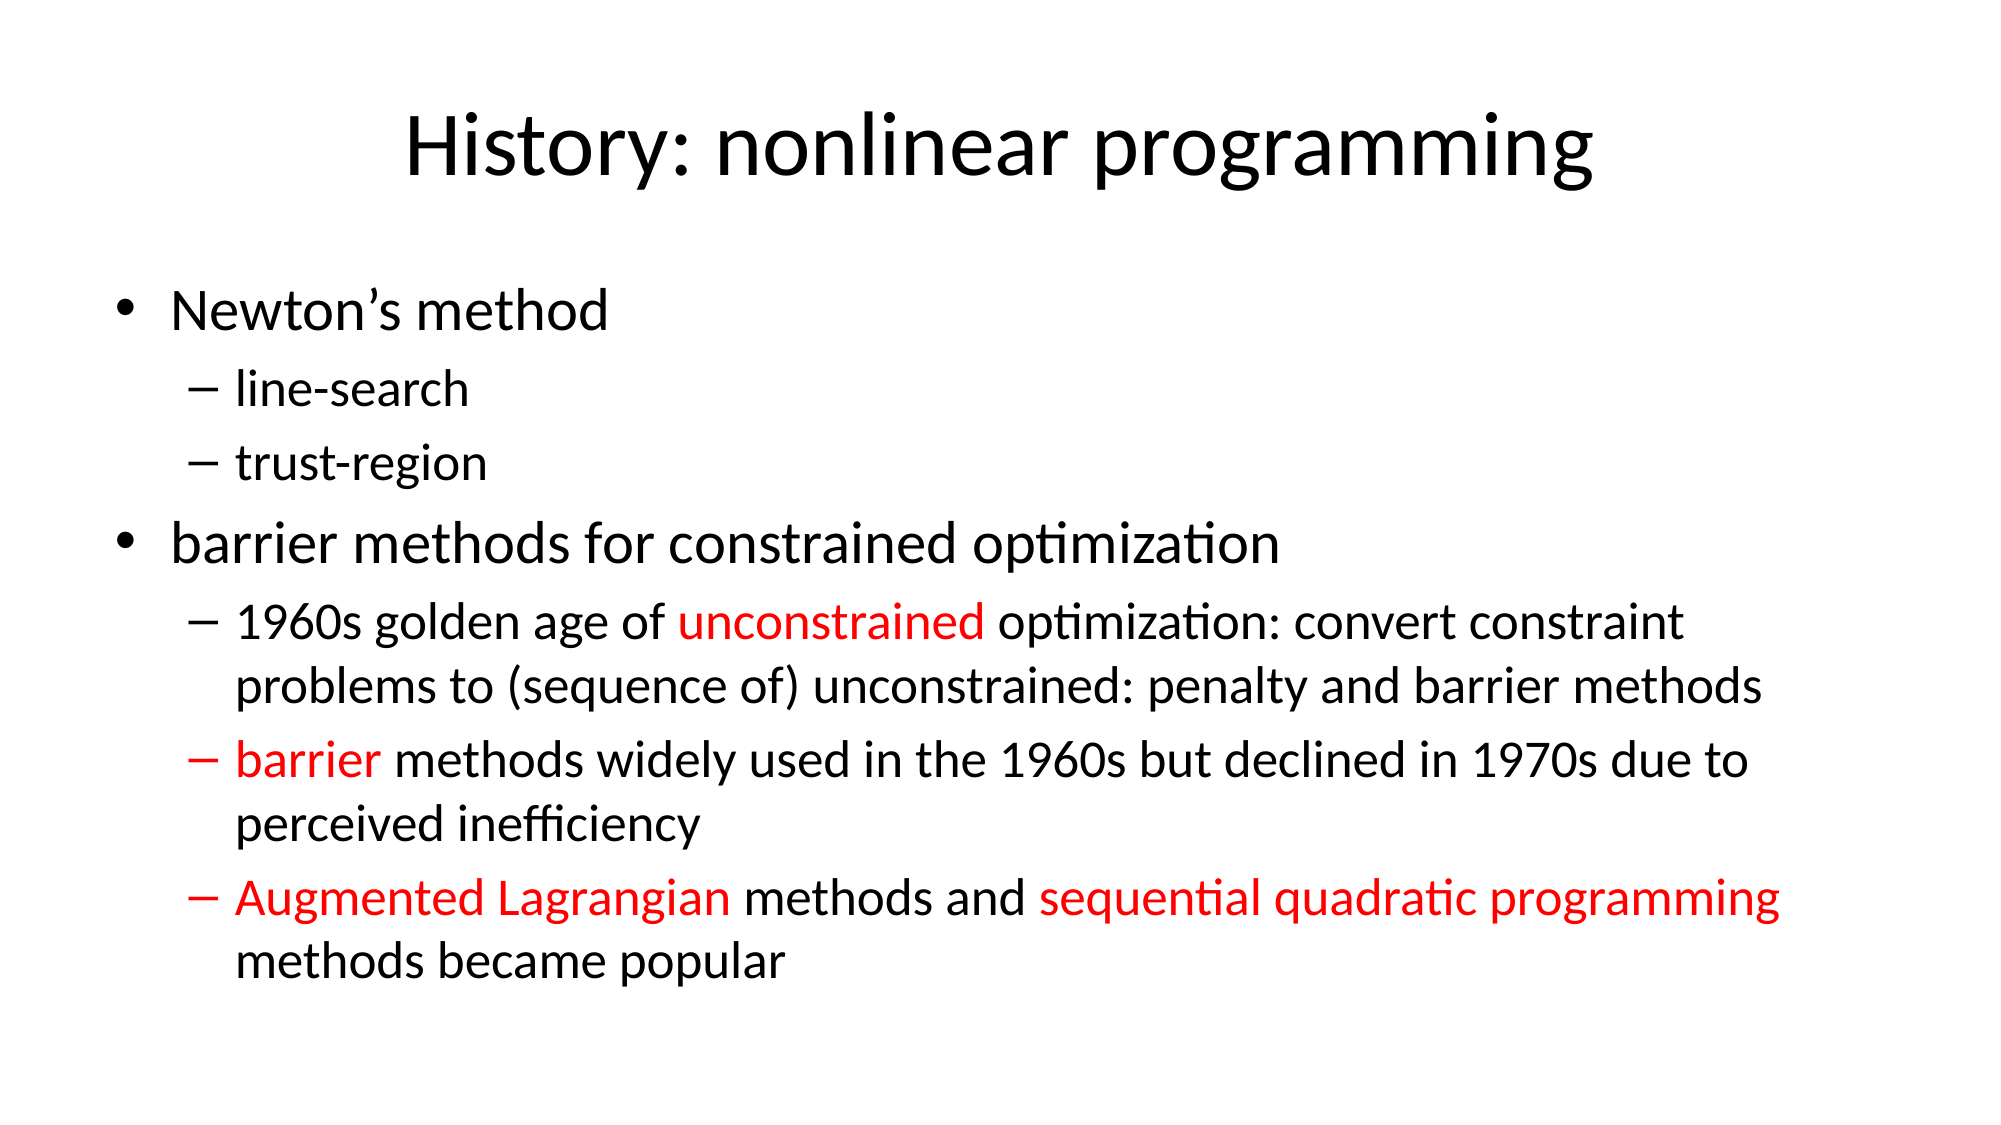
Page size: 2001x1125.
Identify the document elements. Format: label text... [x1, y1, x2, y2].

title History: nonlinear programming [99, 45, 1900, 233]
list Newton’s method line-search trust-region barrier methods for constrained optimization 1960s golden age of unconstrained optimization: convert constraint problems to (sequence of) unconstrained: penalty and barrier methods barrier methods widely used in the 1960s but declined in 1970s due to perceived inefficiency Augmented Lagrangian methods and sequential quadratic programming methods became popular [99, 262, 1900, 1005]
